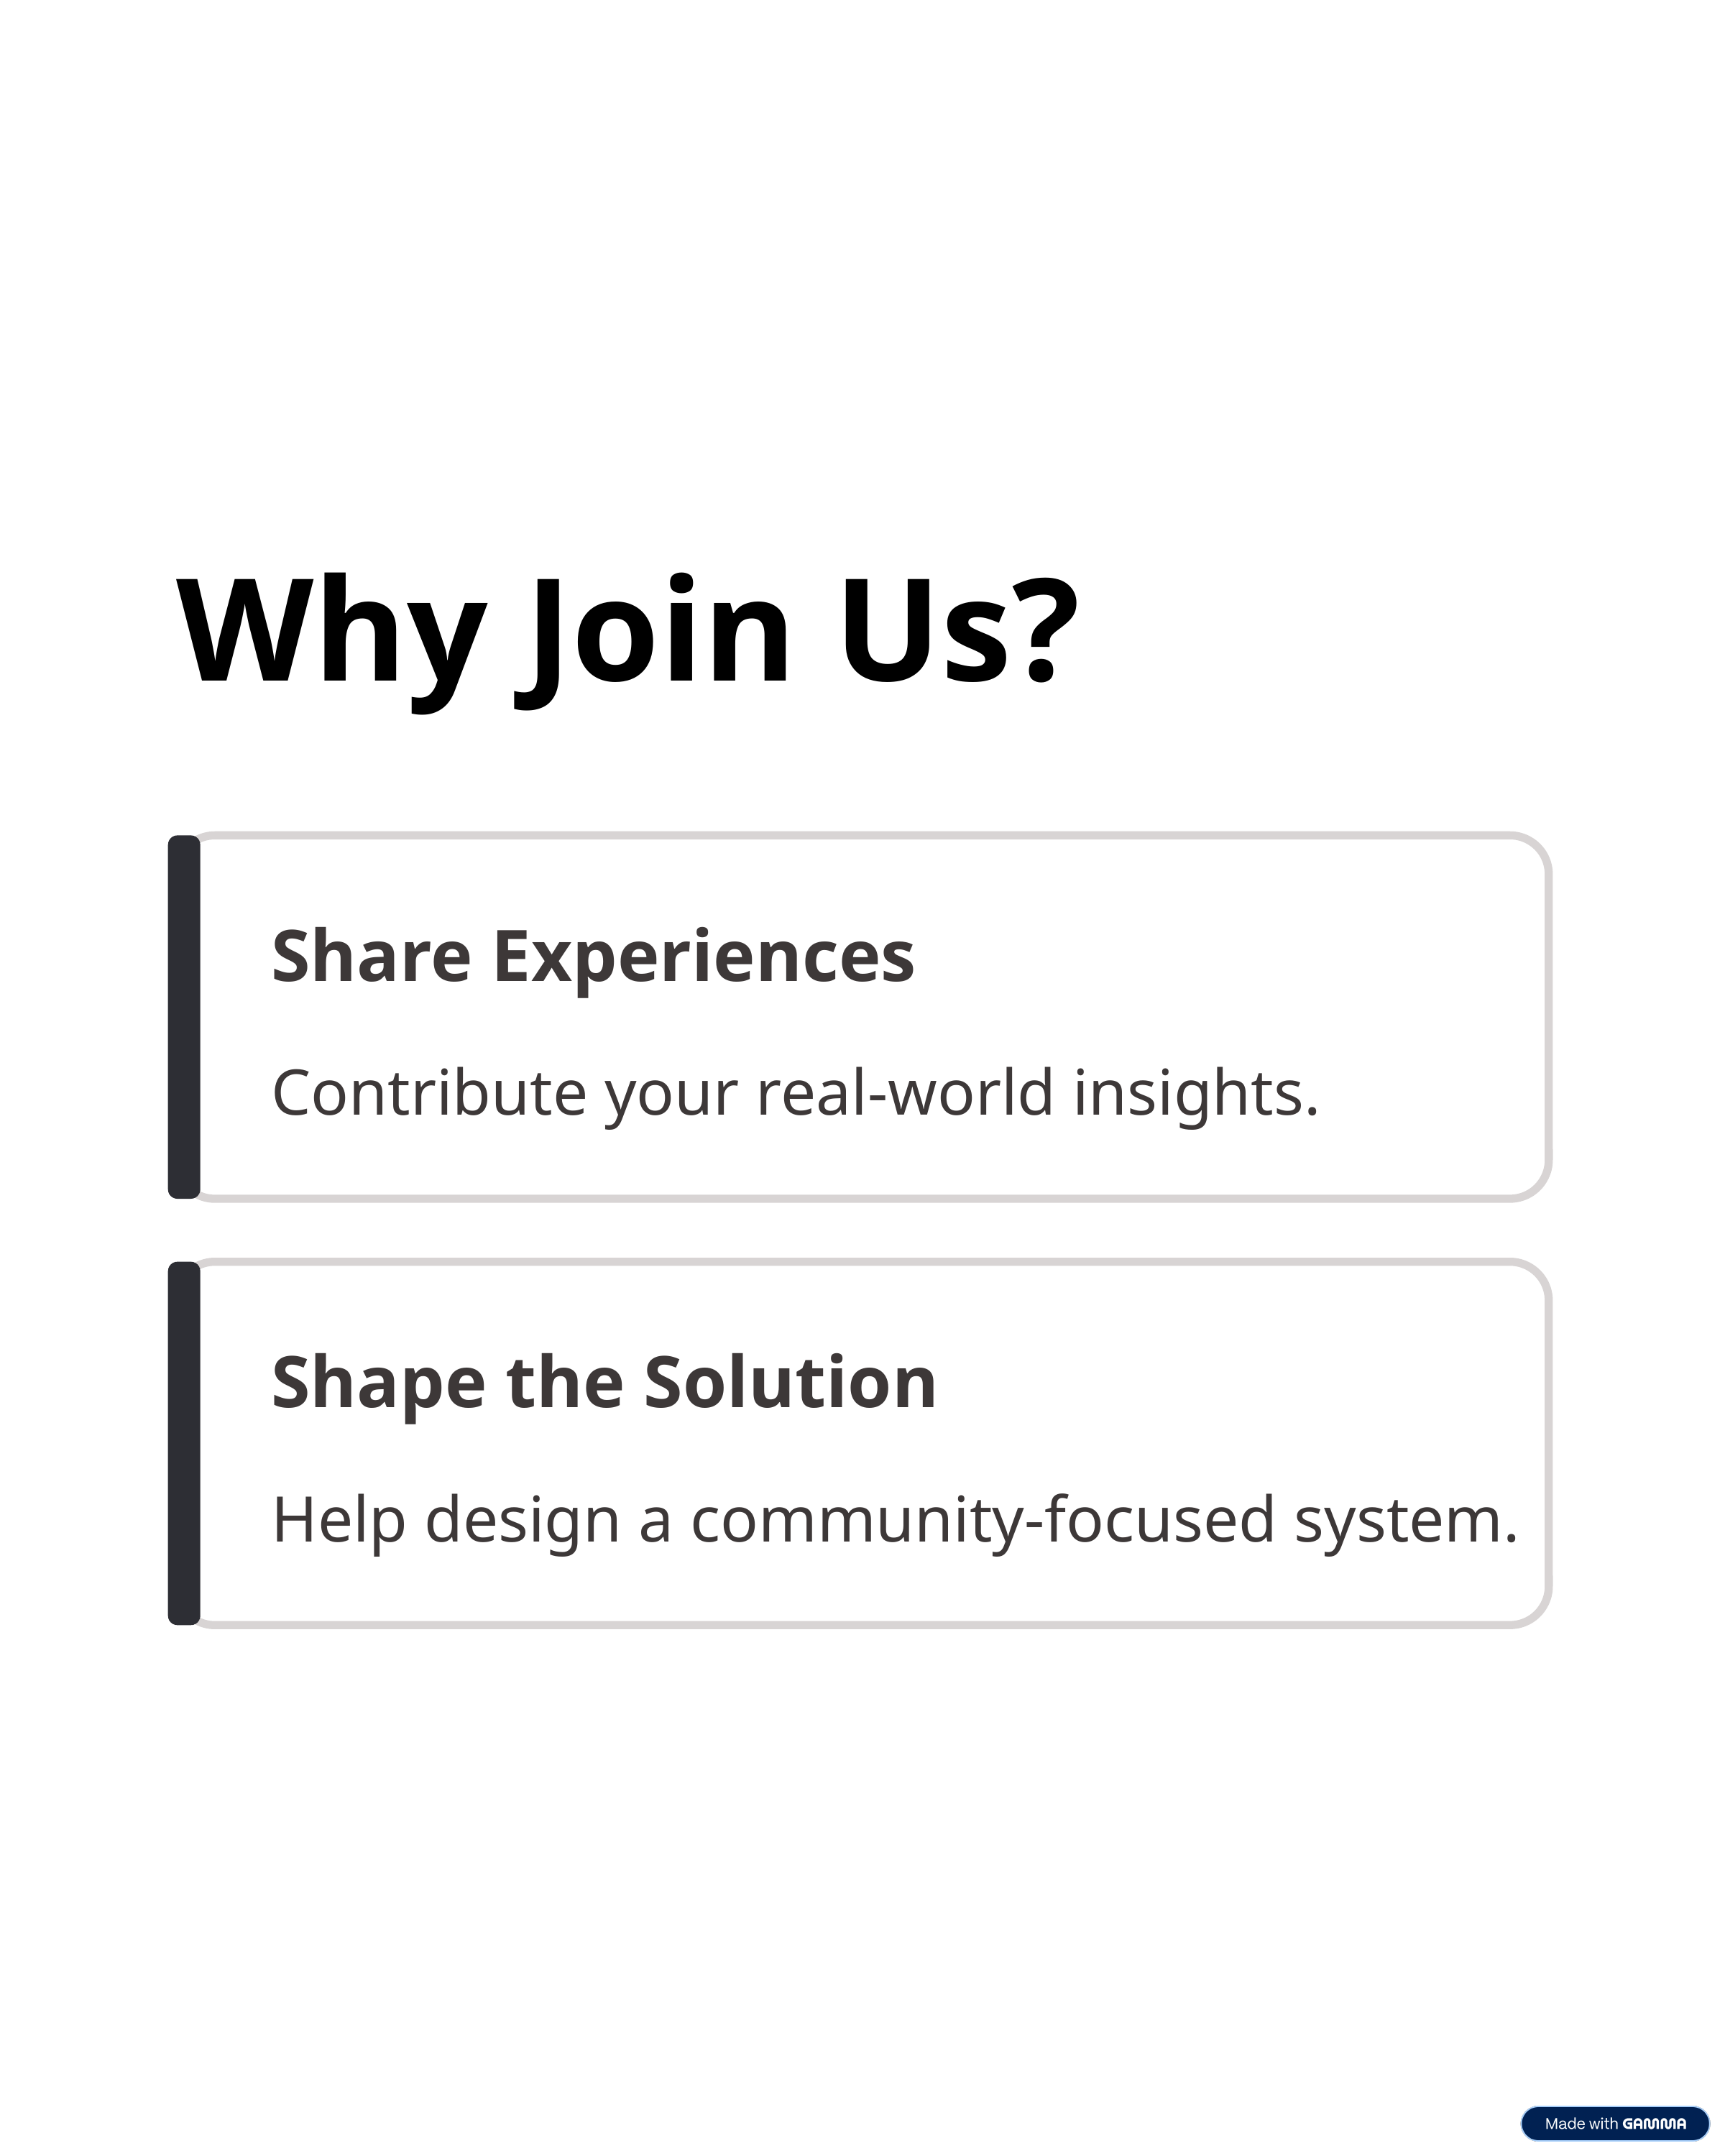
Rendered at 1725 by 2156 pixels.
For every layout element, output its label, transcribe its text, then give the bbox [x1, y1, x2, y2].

text_box [199, 1261, 1549, 1626]
text_box Why Join Us? [176, 530, 1549, 710]
text_box Shape the Solution [271, 1332, 987, 1422]
text_box [167, 1261, 201, 1626]
picture [1514, 2099, 1717, 2148]
text_box [167, 835, 201, 1199]
text_box Contribute your real-world insights. [271, 1033, 1478, 1128]
text_box Share Experiences [271, 906, 987, 996]
text_box [198, 835, 1549, 1199]
text_box Help design a community-focused system. [271, 1460, 1478, 1554]
